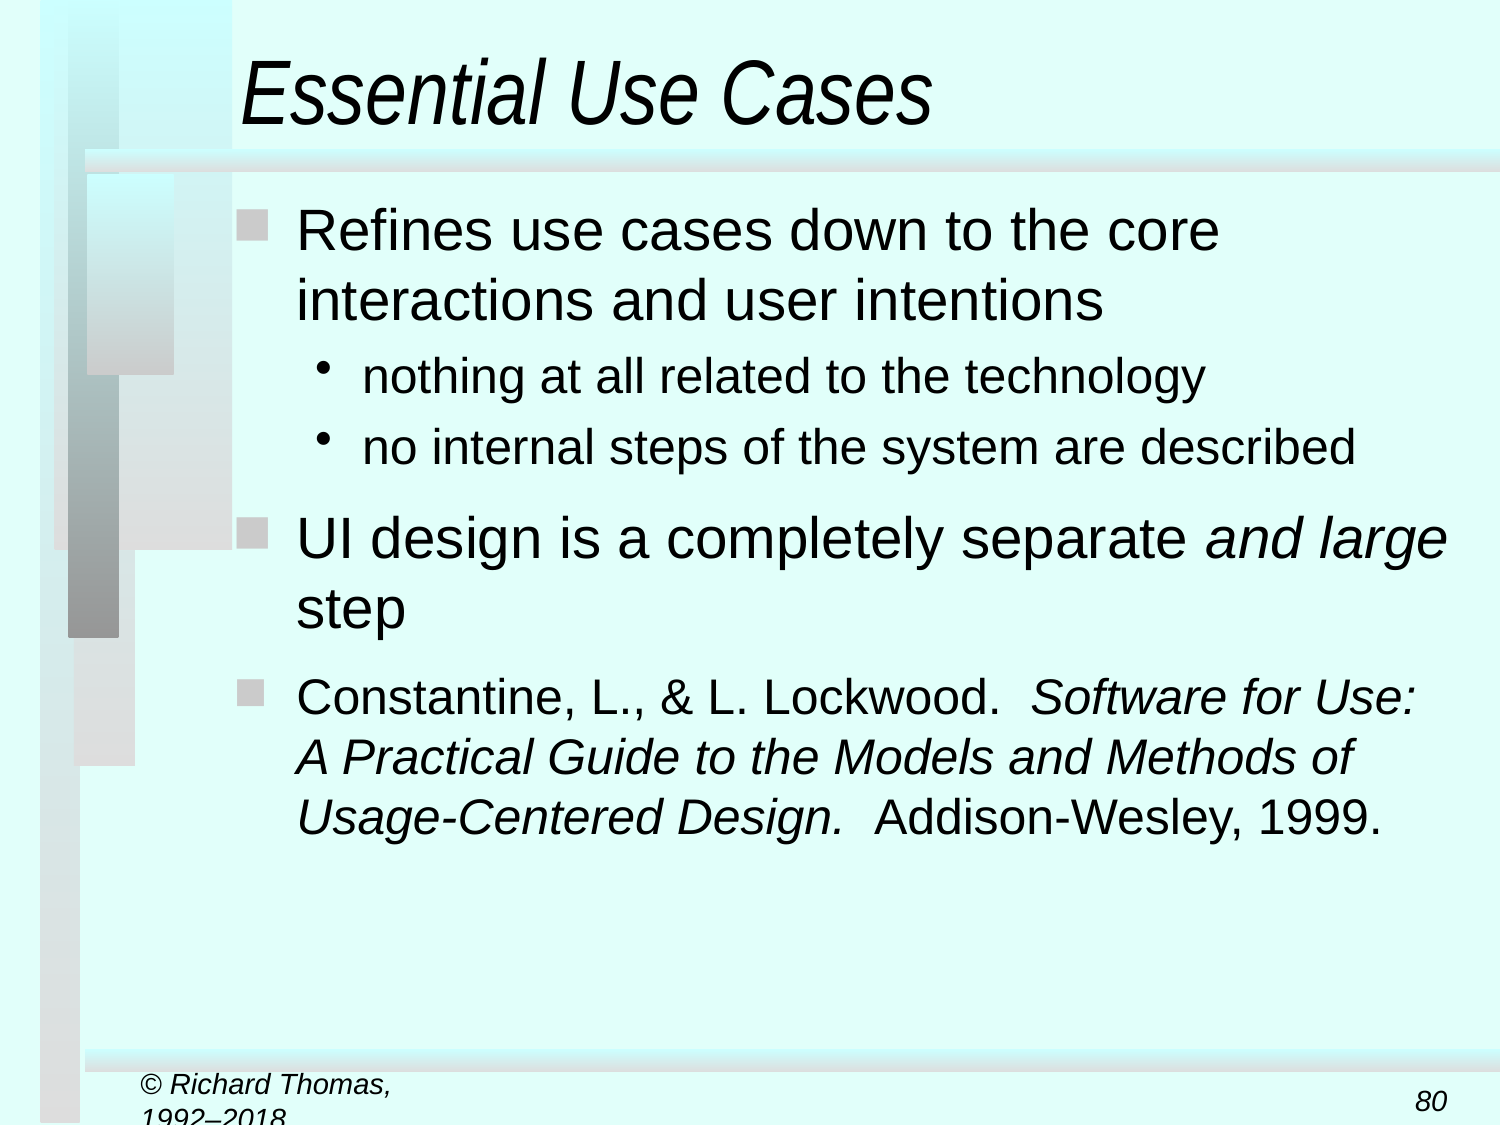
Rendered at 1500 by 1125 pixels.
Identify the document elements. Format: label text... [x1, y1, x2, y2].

slide_number © Richard Thomas, 1992–2018 [125, 1074, 438, 1125]
list Refines use cases down to the core interactions and user intentions nothing at all related to the technology no internal steps of the system are described UI design is a completely separate and large step Constantine, L., & L. Lockwood. Software for Use: A Practical Guide to the Models and Methods of Usage-Centered Design. Addison-Wesley, 1999. [225, 184, 1471, 969]
slide_number 80 [1387, 1074, 1463, 1125]
title Essential Use Cases [225, 0, 1500, 150]
